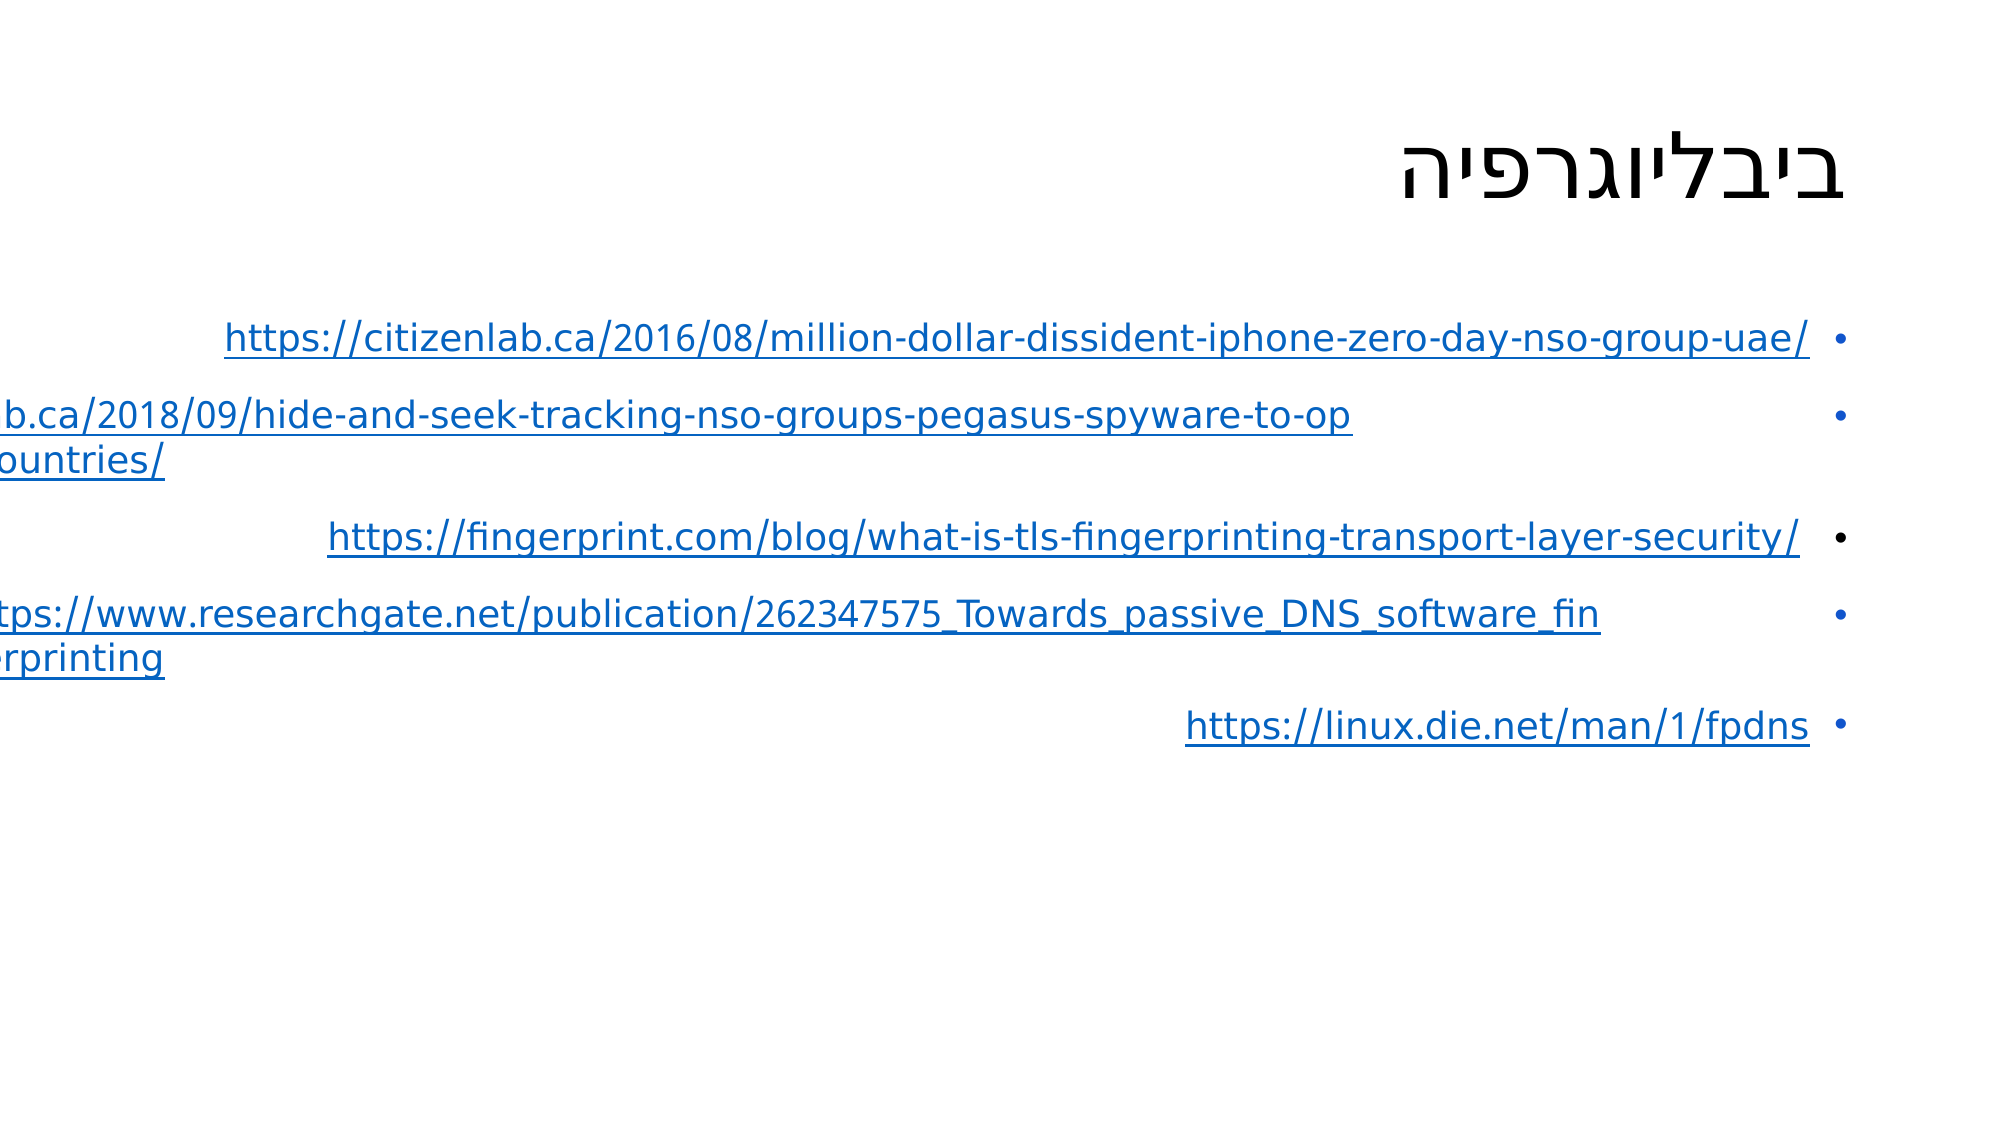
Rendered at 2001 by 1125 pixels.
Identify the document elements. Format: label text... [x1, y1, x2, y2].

title ביבליוגרפיה [137, 59, 1863, 278]
list https://citizenlab.ca/2016/08/million-dollar-dissident-iphone-zero-day-nso-group-uae/ https://citizenlab.ca/2018/09/hide-and-seek-tracking-nso-groups-pegasus-spyware-to-operations-in-45-countries/ https://fingerprint.com/blog/what-is-tls-fingerprinting-transport-layer-security/ https://www.researchgate.net/publication/262347575_Towards_passive_DNS_software_fingerprinting https://linux.die.net/man/1/fpdns [137, 299, 1863, 1014]
